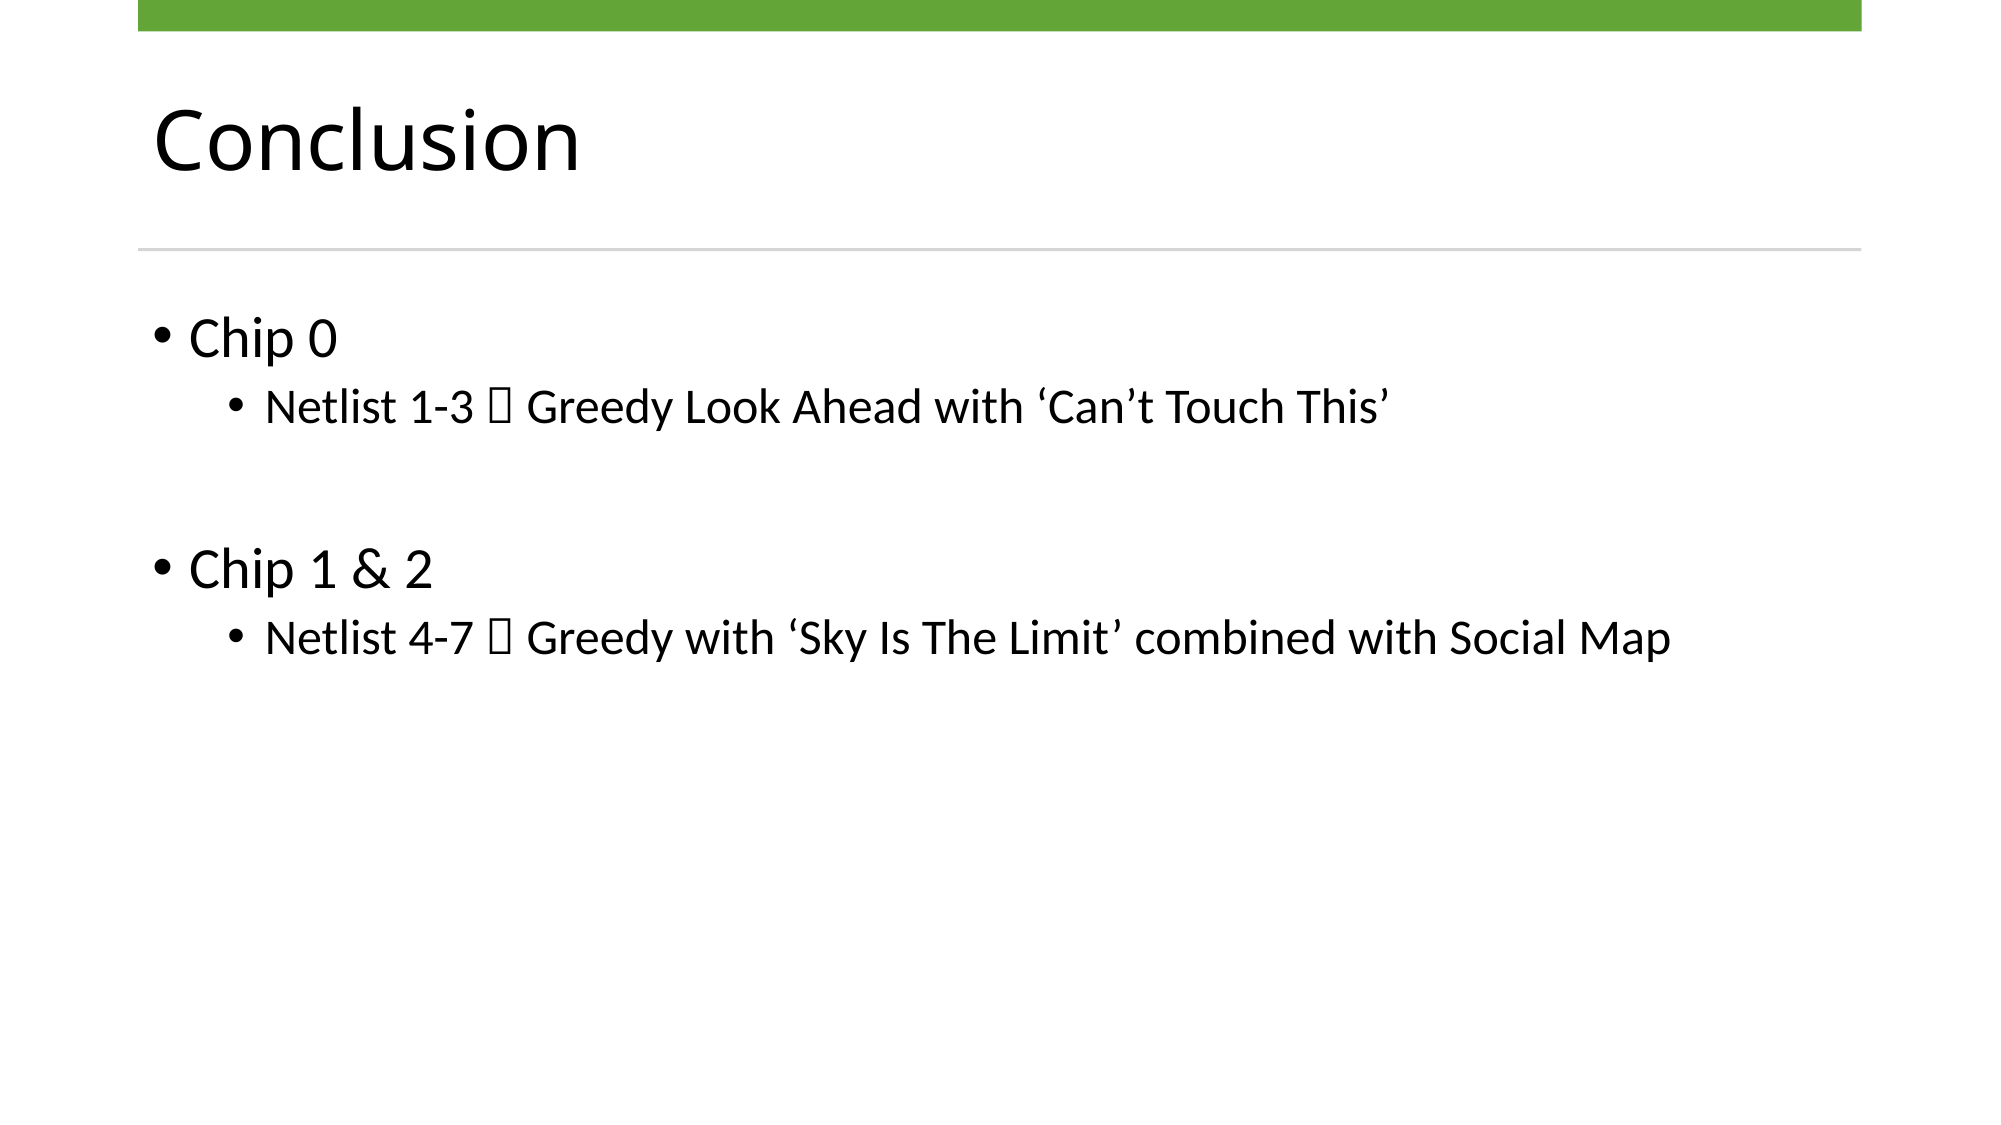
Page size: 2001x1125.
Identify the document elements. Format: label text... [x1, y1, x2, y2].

text_box [137, 247, 1863, 252]
text_box [137, 0, 1863, 32]
list Chip 0 Netlist 1-3  Greedy Look Ahead with ‘Can’t Touch This’ Chip 1 & 2 Netlist 4-7  Greedy with ‘Sky Is The Limit’ combined with Social Map [137, 299, 1863, 1014]
title Conclusion [138, 54, 1862, 232]
